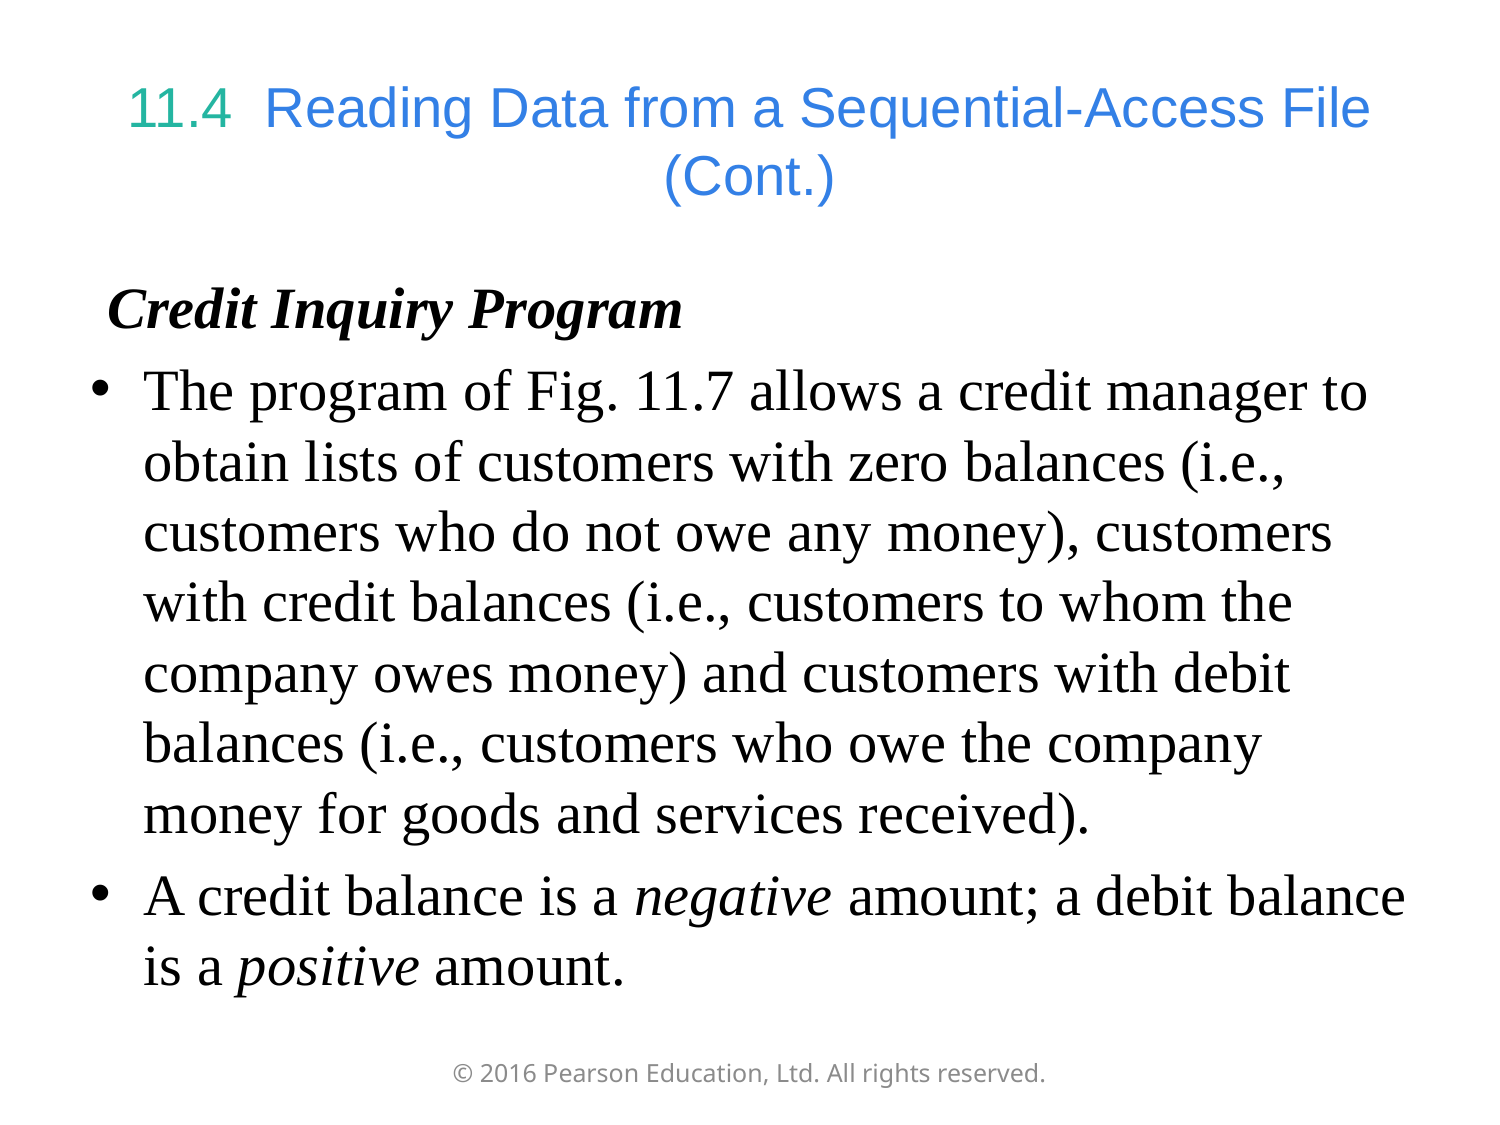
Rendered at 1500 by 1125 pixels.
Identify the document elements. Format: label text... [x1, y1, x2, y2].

list Credit Inquiry Program The program of Fig. 11.7 allows a credit manager to obtain lists of customers with zero balances (i.e., customers who do not owe any money), customers with credit balances (i.e., customers to whom the company owes money) and customers with debit balances (i.e., customers who owe the company money for goods and services received). A credit balance is a negative amount; a debit balance is a positive amount. [75, 262, 1425, 1005]
footer © 2016 Pearson Education, Ltd. All rights reserved. [262, 1042, 1238, 1103]
title 11.4 Reading Data from a Sequential-Access File (Cont.) [75, 45, 1425, 233]
